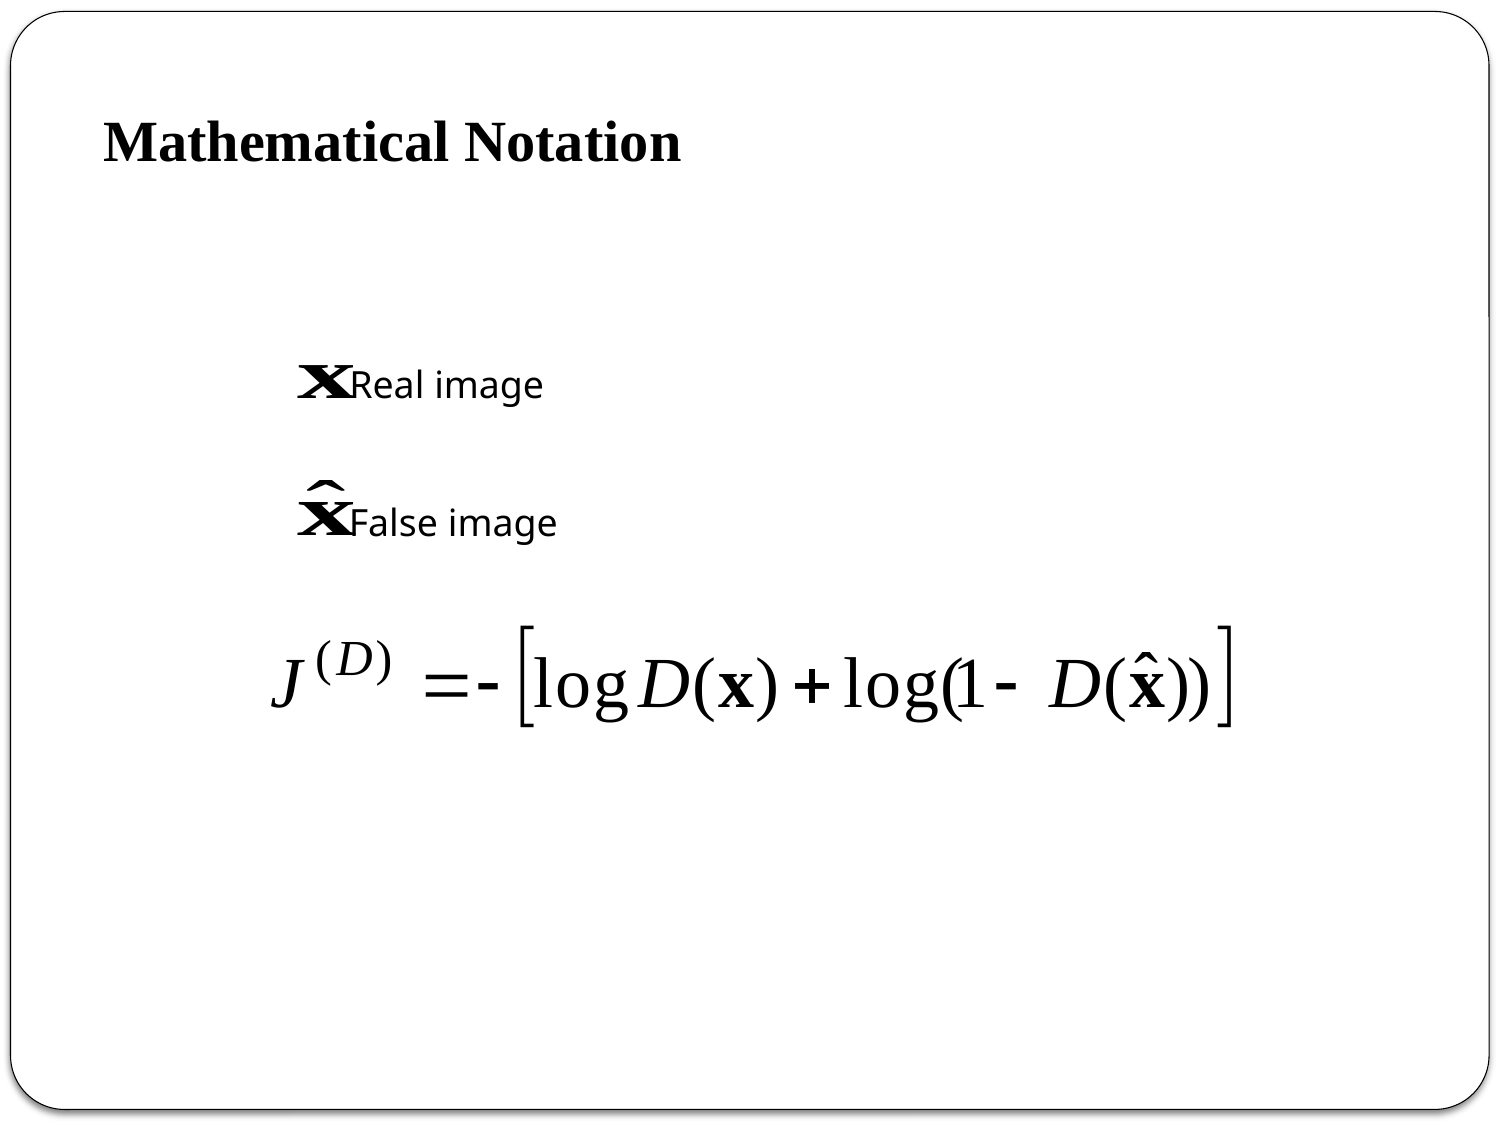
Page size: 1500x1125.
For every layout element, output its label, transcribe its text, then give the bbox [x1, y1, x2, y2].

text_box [253, 621, 1247, 744]
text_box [274, 463, 382, 551]
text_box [274, 348, 382, 414]
text_box Mathematical Notation [88, 95, 1364, 197]
text_box Real image [386, 353, 560, 414]
text_box False image [387, 491, 573, 552]
